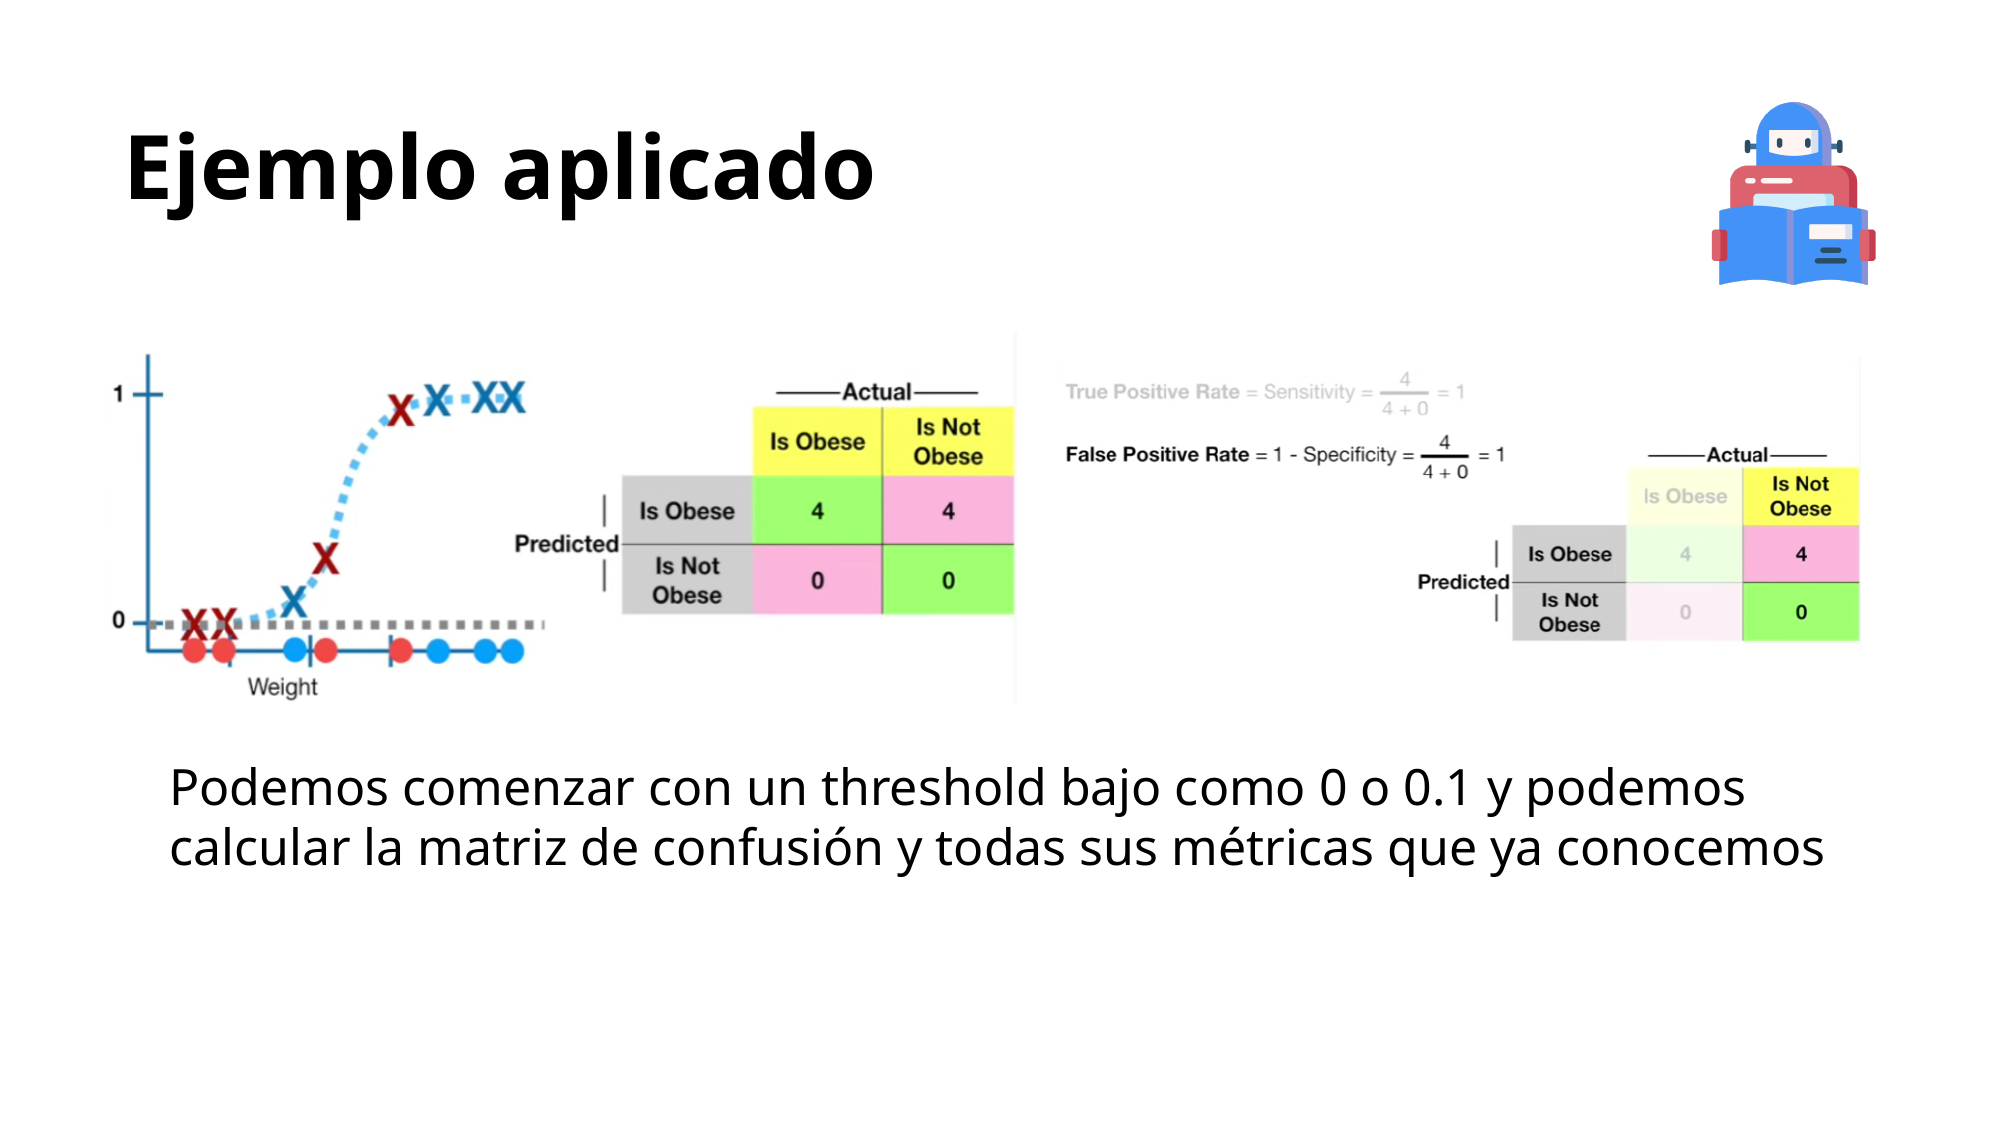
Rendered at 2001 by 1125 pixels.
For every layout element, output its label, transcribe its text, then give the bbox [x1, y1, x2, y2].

picture [1057, 355, 1861, 653]
text_box Ejemplo aplicado [103, 102, 1702, 239]
text_box Podemos comenzar con un threshold bajo como 0 o 0.1 y podemos calcular la matriz de confusión y todas sus métricas que ya conocemos [149, 735, 1851, 896]
picture [1702, 102, 1885, 285]
picture [103, 332, 1017, 704]
